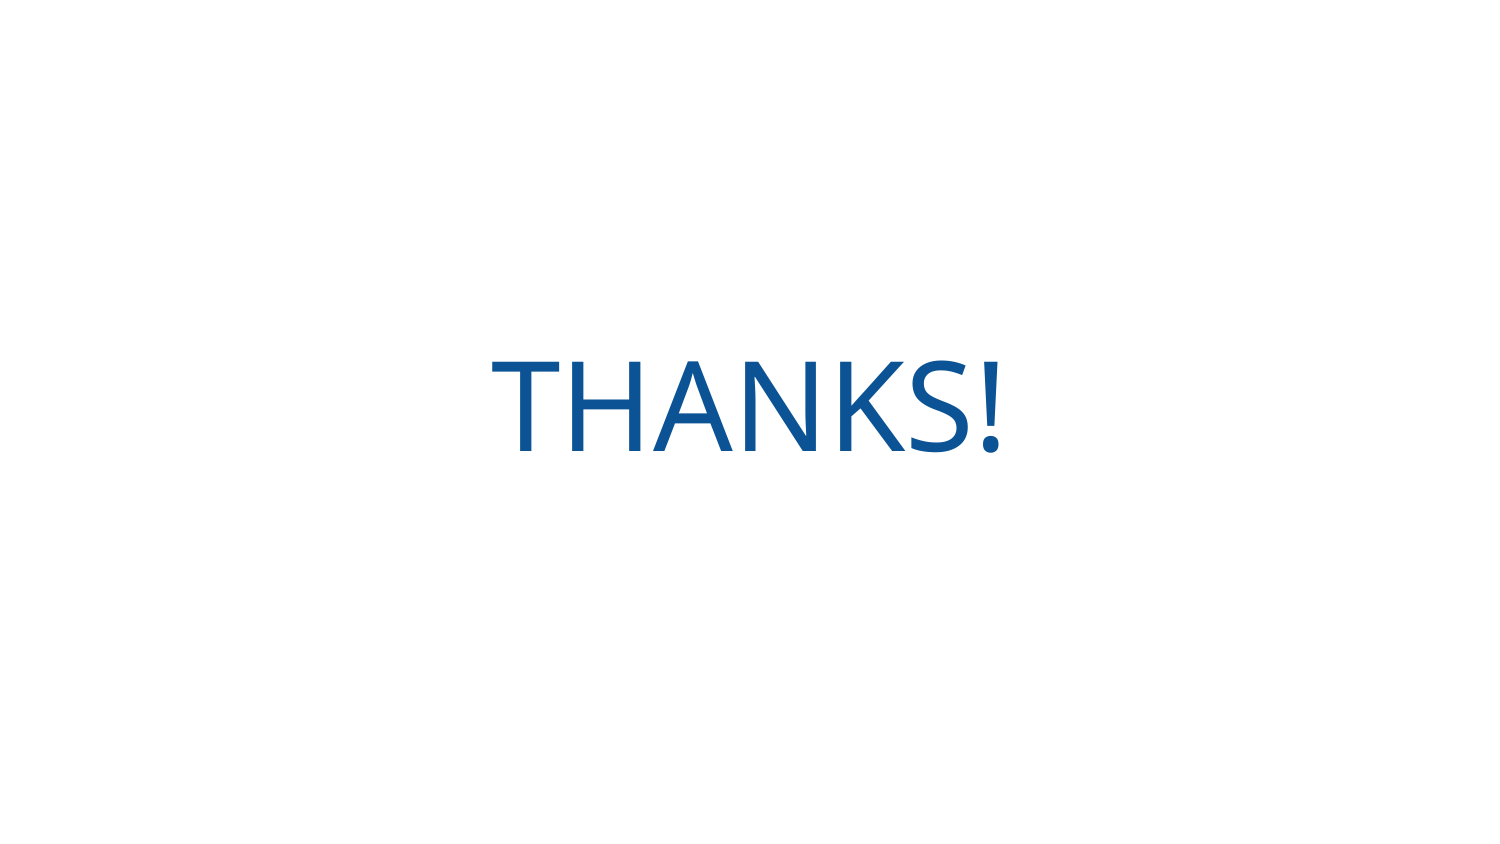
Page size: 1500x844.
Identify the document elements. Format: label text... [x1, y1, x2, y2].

title THANKS! [218, 178, 1282, 492]
